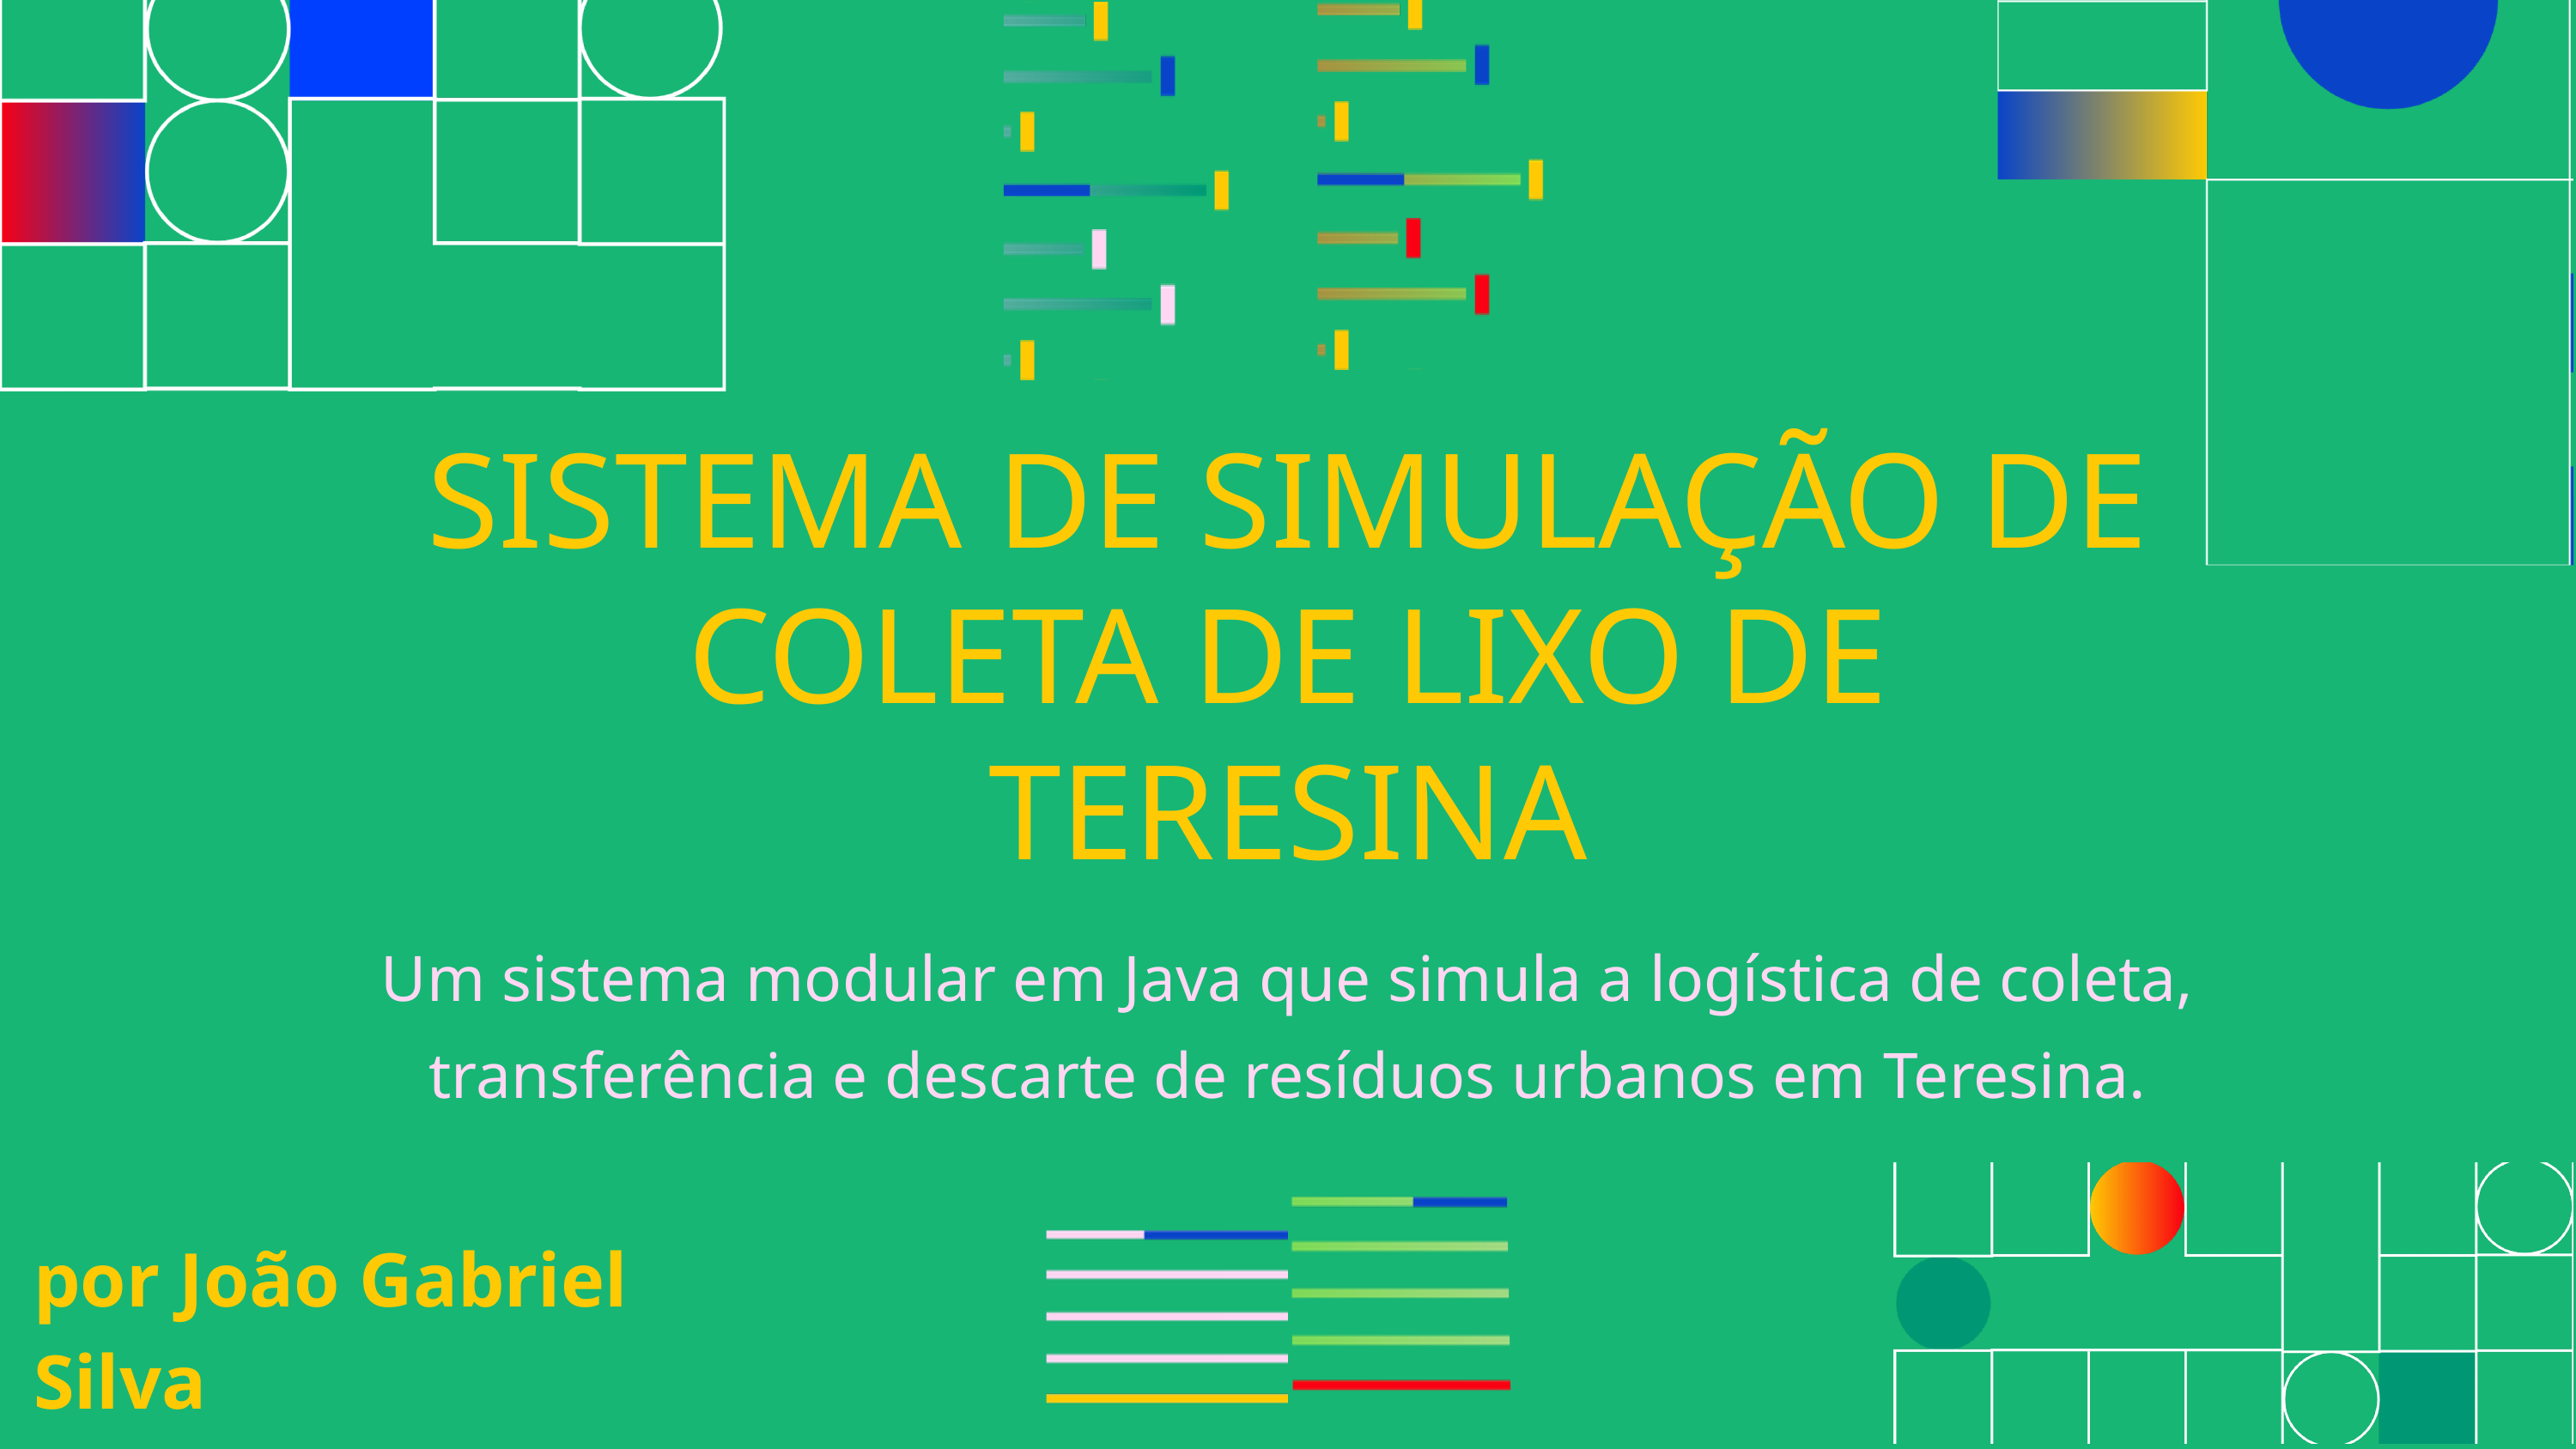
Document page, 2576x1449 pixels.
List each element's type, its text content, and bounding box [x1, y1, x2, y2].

text_box SISTEMA DE SIMULAÇÃO DE COLETA DE LIXO DE TERESINA [403, 418, 2173, 886]
text_box [1003, 2, 1230, 380]
text_box Um sistema modular em Java que simula a logística de coleta, transferência e descarte de resíduos urbanos em Teresina. [196, 916, 2380, 1111]
text_box [1317, 0, 1545, 370]
text_box [1289, 1175, 1512, 1446]
text_box por João Gabriel Silva [33, 1219, 773, 1424]
text_box [0, 0, 726, 391]
text_box [1893, 1162, 2573, 1445]
text_box [1046, 1181, 1289, 1449]
text_box [1997, 0, 2573, 566]
